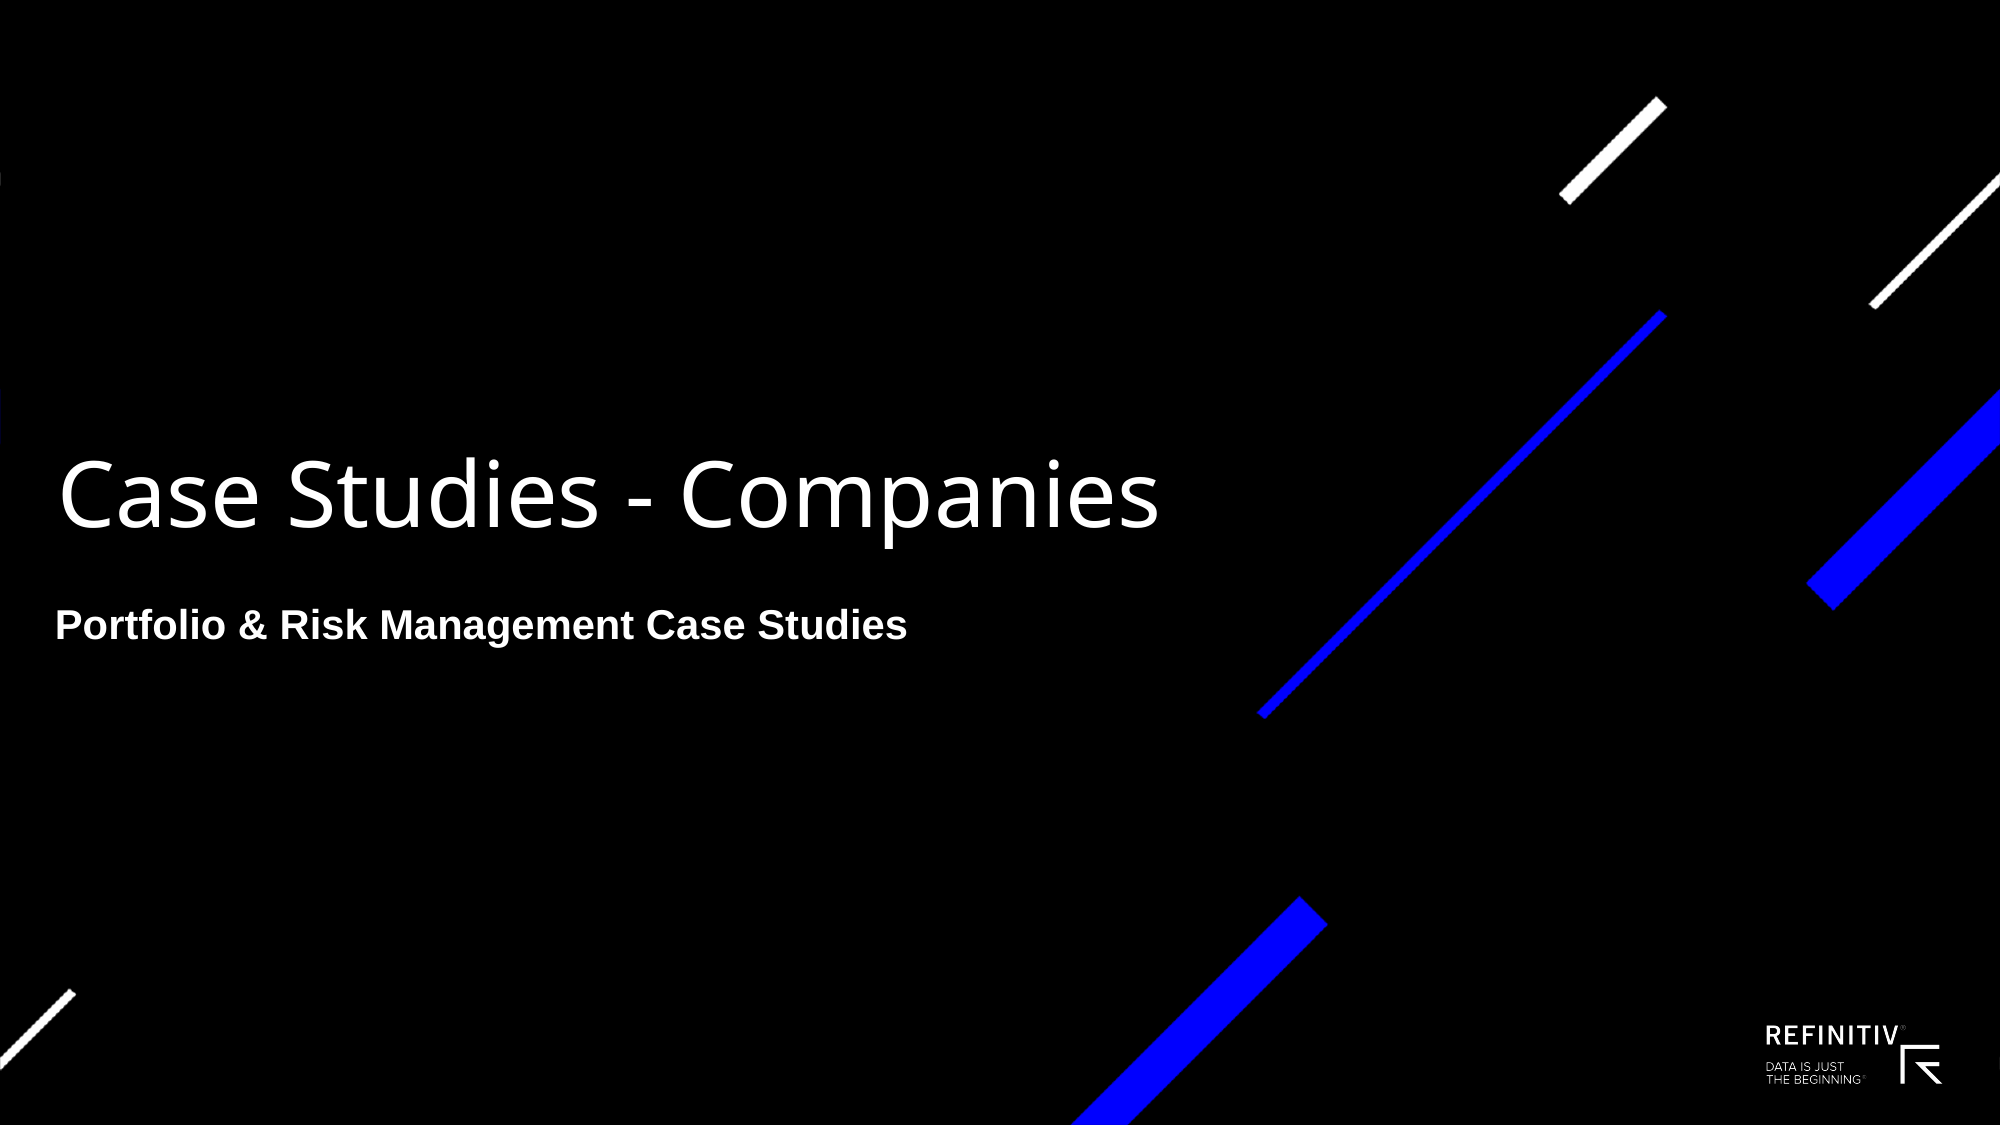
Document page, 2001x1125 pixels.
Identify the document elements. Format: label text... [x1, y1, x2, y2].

subtitle Portfolio & Risk Management Case Studies [54, 597, 1286, 683]
title Case Studies - Companies [57, 347, 1460, 563]
picture [0, 0, 2000, 1125]
